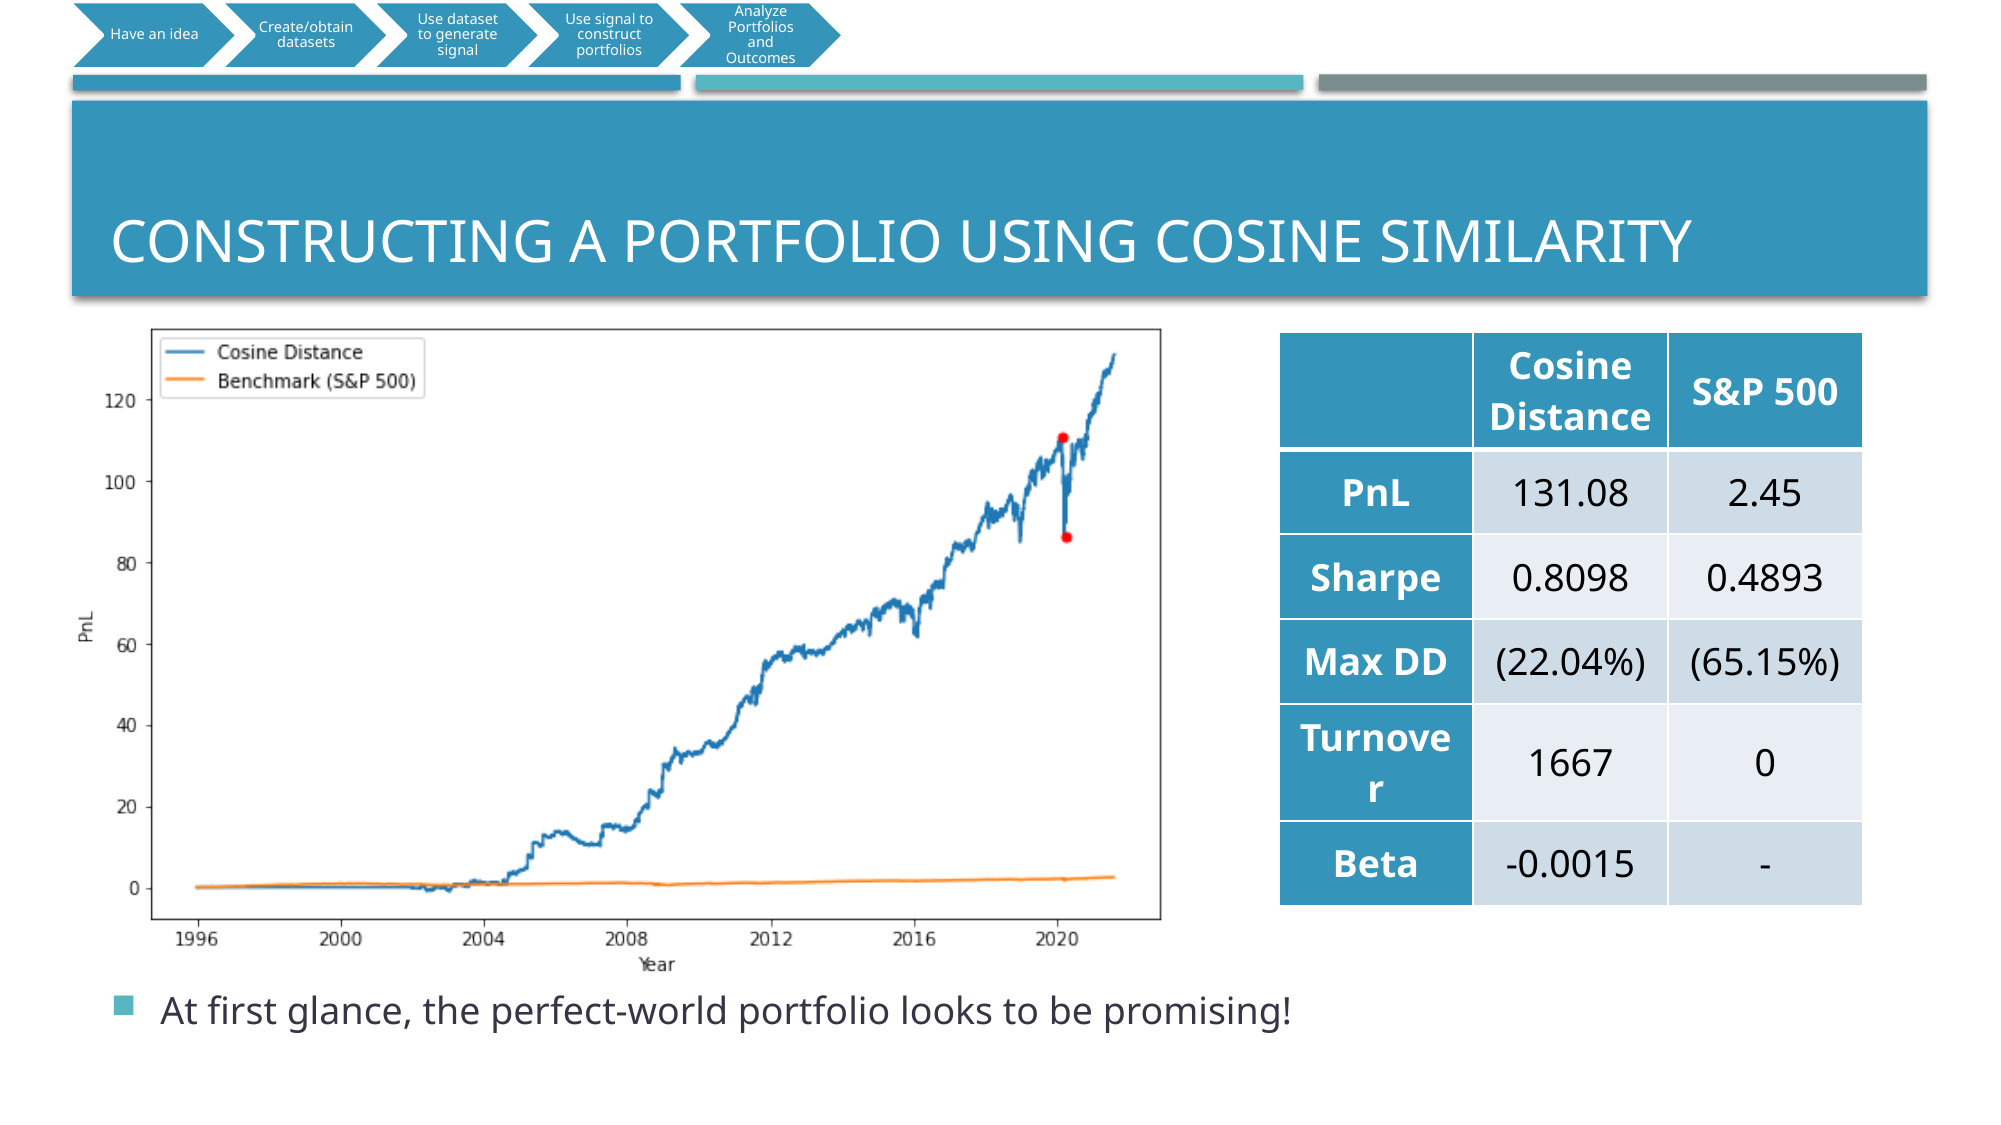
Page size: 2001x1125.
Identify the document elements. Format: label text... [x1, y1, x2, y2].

table_header [1280, 333, 1472, 447]
table_cell 0.8098 [1474, 535, 1667, 618]
table_cell 0.4893 [1669, 535, 1862, 618]
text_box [68, 0, 845, 276]
table_cell Sharpe [1280, 535, 1472, 618]
table_cell PnL [1280, 452, 1472, 533]
table_cell - [1669, 822, 1862, 905]
table_header S&P 500 [1669, 333, 1862, 447]
table_cell 1667 [1474, 705, 1667, 820]
table_cell -0.0015 [1474, 822, 1667, 905]
table_header Cosine Distance [1474, 333, 1667, 447]
table_cell (65.15%) [1669, 620, 1862, 703]
table_cell 131.08 [1474, 452, 1667, 533]
picture [65, 316, 1173, 988]
table_cell 2.45 [1669, 452, 1862, 533]
table_cell (22.04%) [1474, 620, 1667, 703]
table_cell Turnover [1280, 705, 1472, 820]
table_cell 0 [1669, 705, 1862, 820]
table_cell Max DD [1280, 620, 1472, 703]
title Constructing a portfolio using cosine similarity [848, 115, 1905, 282]
table_cell Beta [1280, 822, 1472, 905]
list At first glance, the perfect-world portfolio looks to be promising! [95, 951, 1905, 1069]
